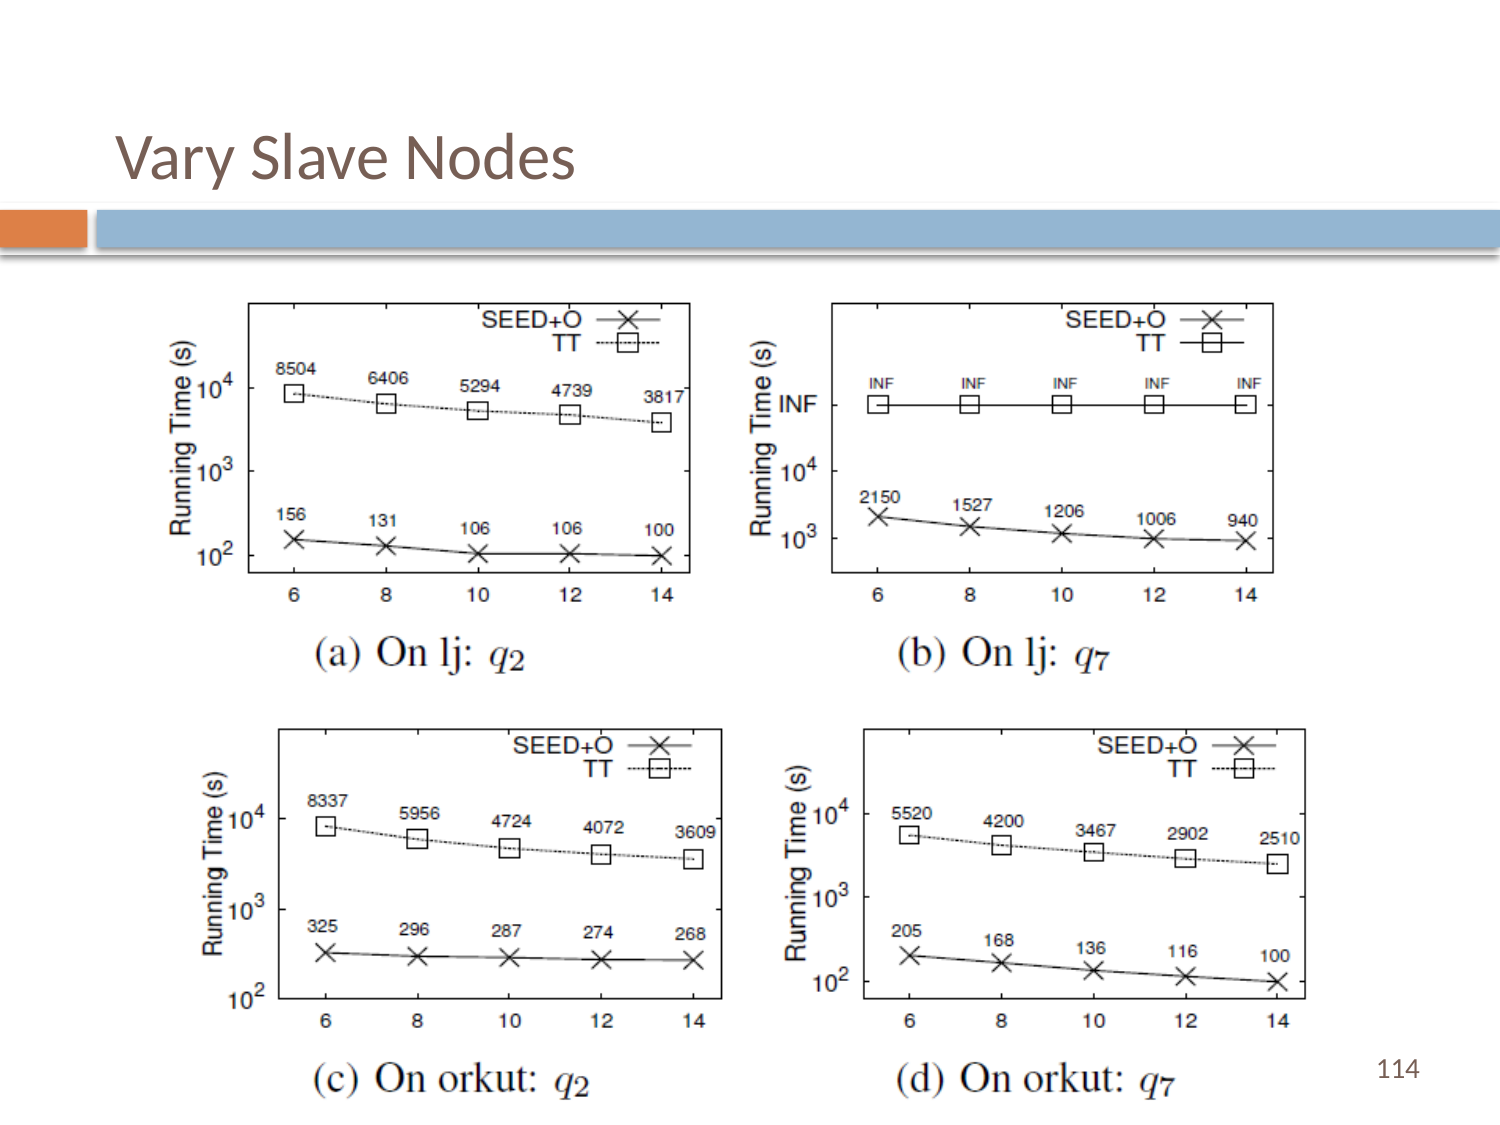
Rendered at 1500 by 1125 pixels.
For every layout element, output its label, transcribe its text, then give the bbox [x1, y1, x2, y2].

slide_number 114 [1344, 1046, 1436, 1087]
picture [186, 699, 1339, 1111]
title Vary Slave Nodes [100, 37, 1438, 200]
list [159, 266, 1296, 699]
